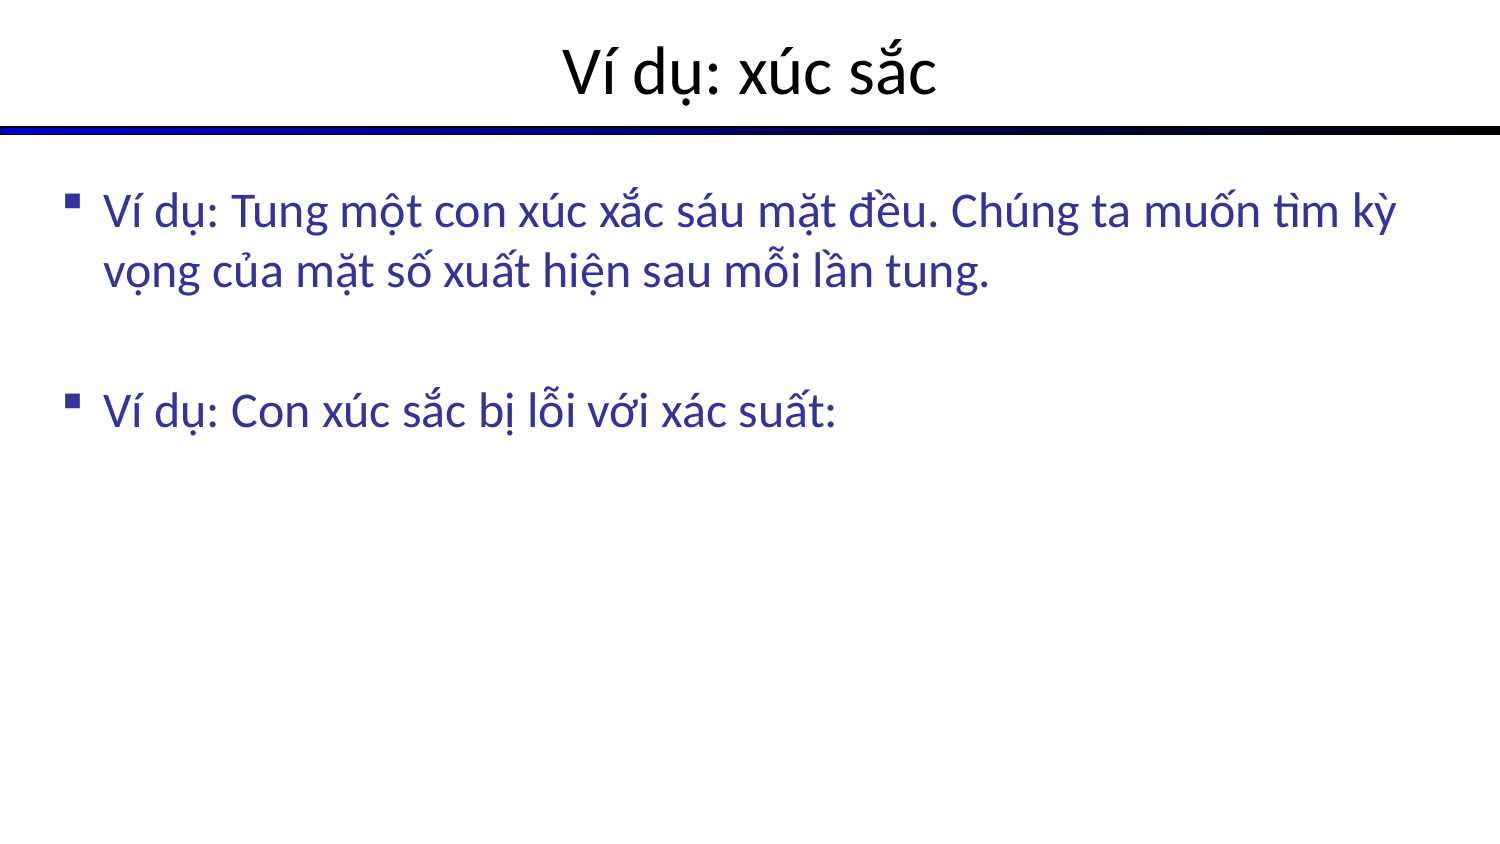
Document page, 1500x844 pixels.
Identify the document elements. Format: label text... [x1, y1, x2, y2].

title Ví dụ: xúc sắc [0, 0, 1500, 138]
